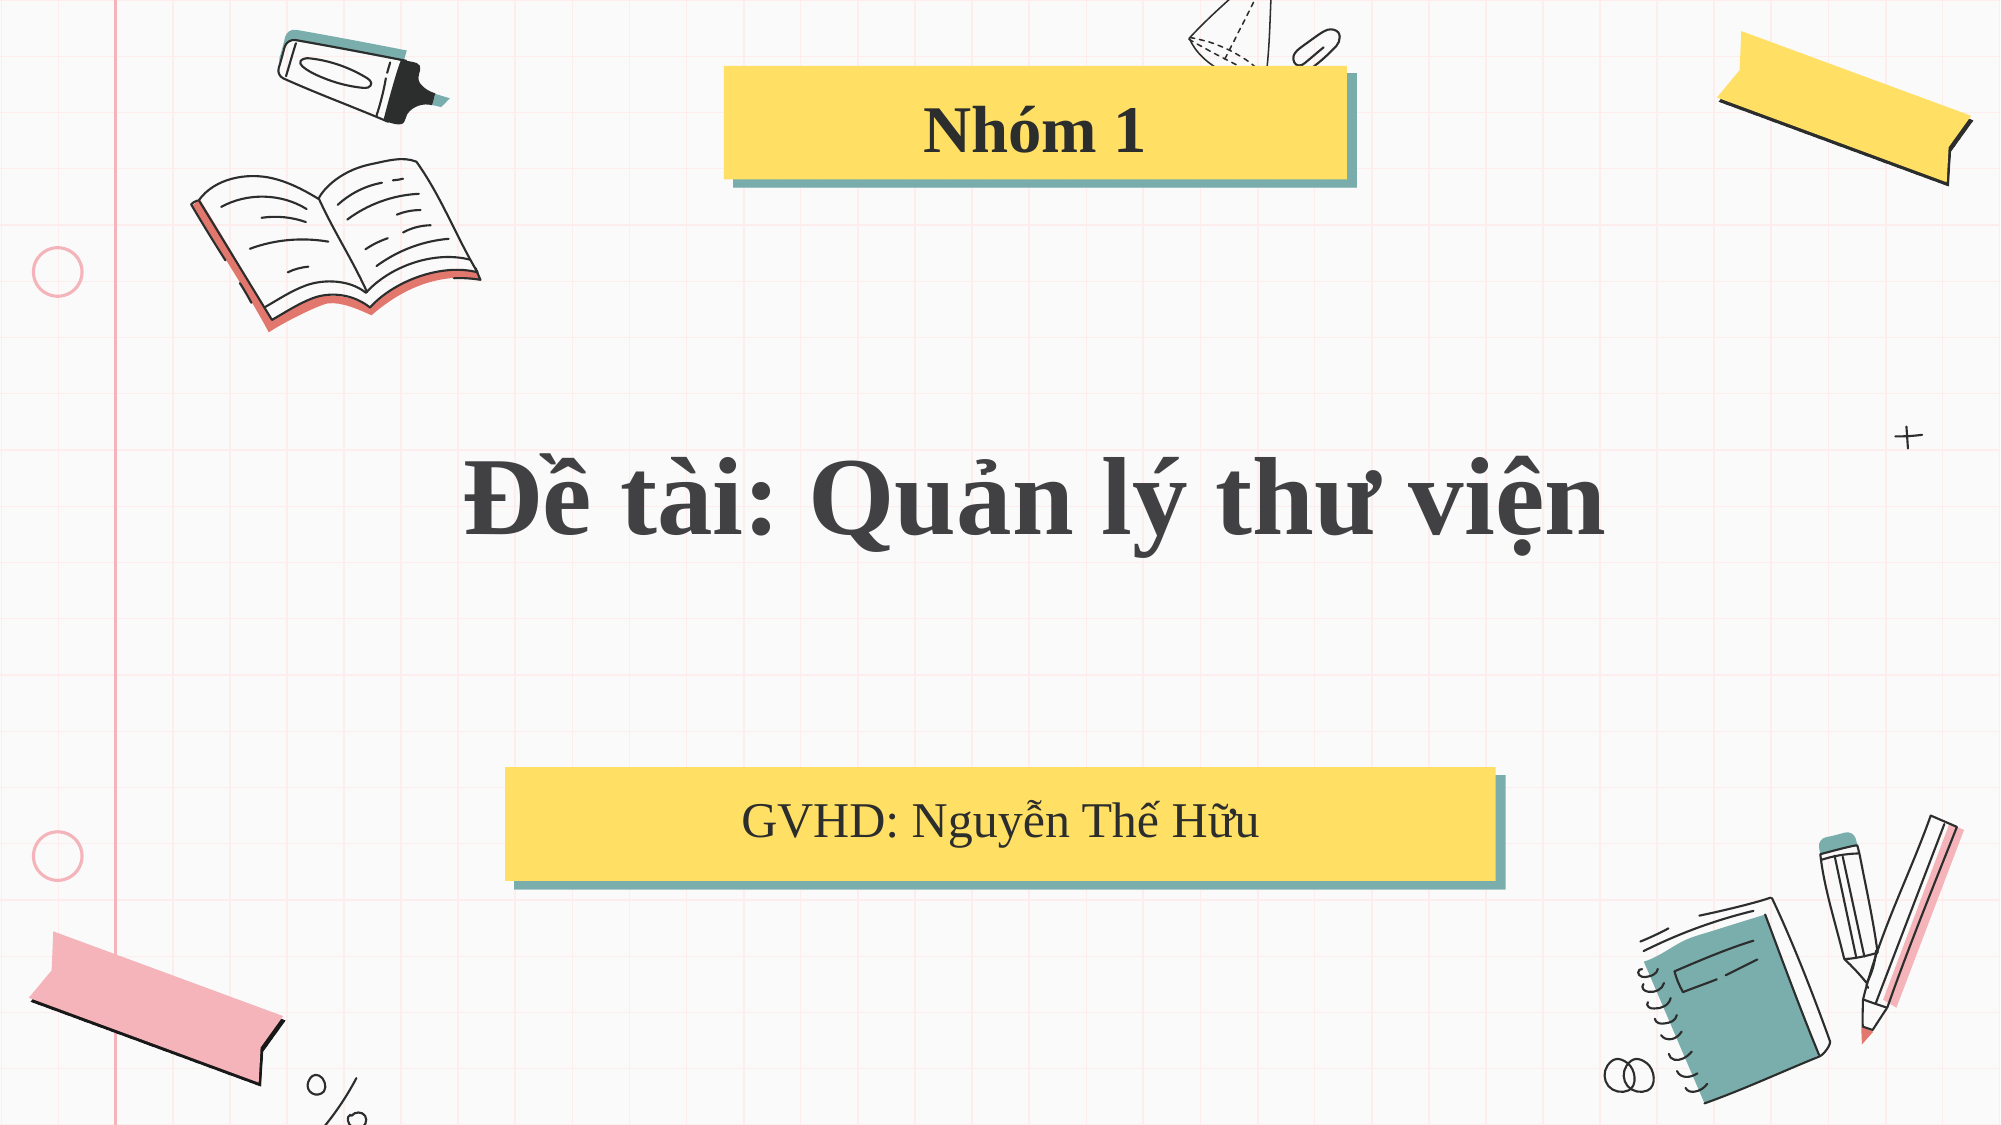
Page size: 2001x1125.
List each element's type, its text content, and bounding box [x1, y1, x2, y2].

title Đề tài: Quản lý thư viện [223, 269, 1848, 577]
text_box Nhóm 1 [723, 65, 1347, 180]
subtitle GVHD: Nguyễn Thế Hữu [505, 767, 1496, 881]
